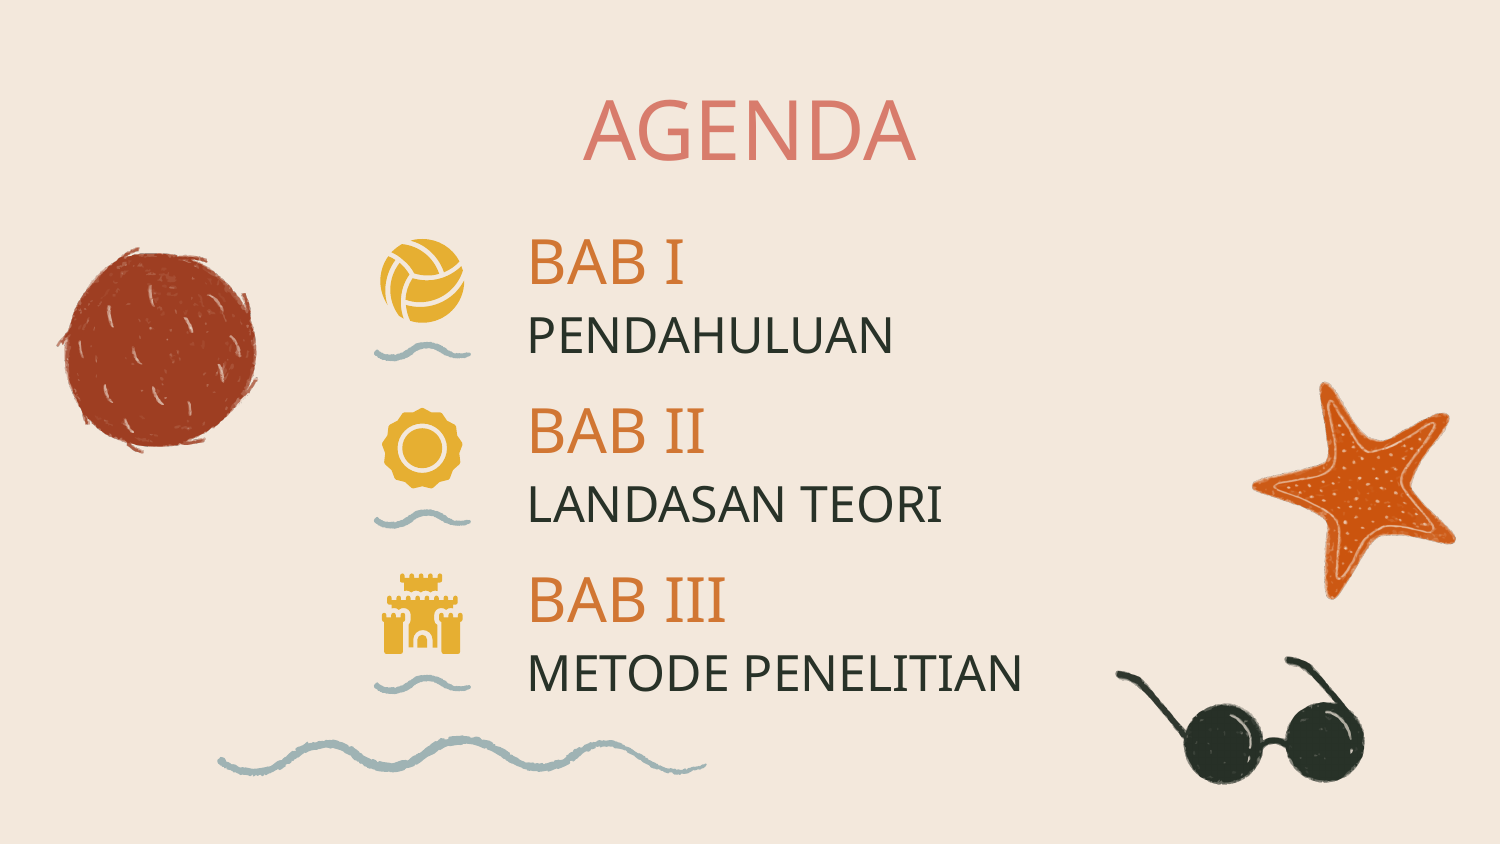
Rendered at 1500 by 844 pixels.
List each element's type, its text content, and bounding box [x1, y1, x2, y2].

subtitle LANDASAN TEORI [511, 459, 1133, 546]
subtitle BAB III [511, 567, 1133, 628]
subtitle BAB I [511, 229, 1133, 290]
text_box [375, 676, 470, 693]
subtitle METODE PENELITIAN [511, 628, 1133, 715]
title AGENDA [117, 87, 1383, 167]
text_box [375, 343, 470, 360]
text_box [381, 407, 463, 489]
subtitle PENDAHULUAN [511, 290, 1133, 377]
picture [30, 220, 283, 481]
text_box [381, 573, 464, 655]
picture [1212, 326, 1500, 629]
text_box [380, 238, 465, 323]
text_box [375, 510, 470, 528]
subtitle BAB II [511, 398, 1133, 459]
text_box [218, 736, 707, 776]
picture [1103, 650, 1377, 791]
